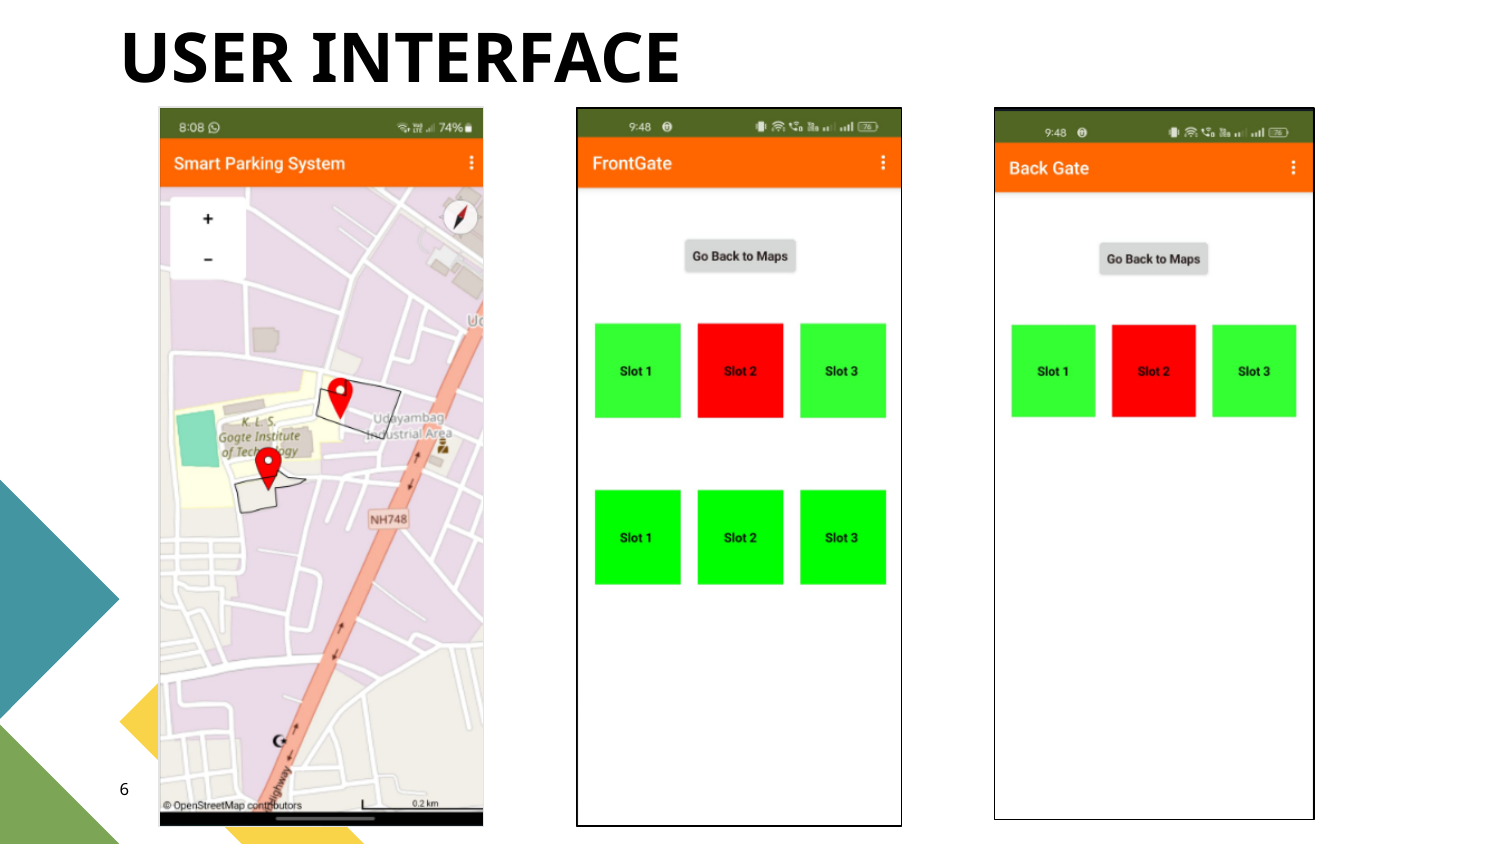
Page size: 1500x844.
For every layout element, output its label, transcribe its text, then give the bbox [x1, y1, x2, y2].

picture [994, 108, 1314, 819]
picture [577, 108, 901, 826]
title USER INTERFACE [119, 22, 728, 98]
slide_number ‹#› [119, 779, 154, 810]
picture [159, 107, 484, 827]
